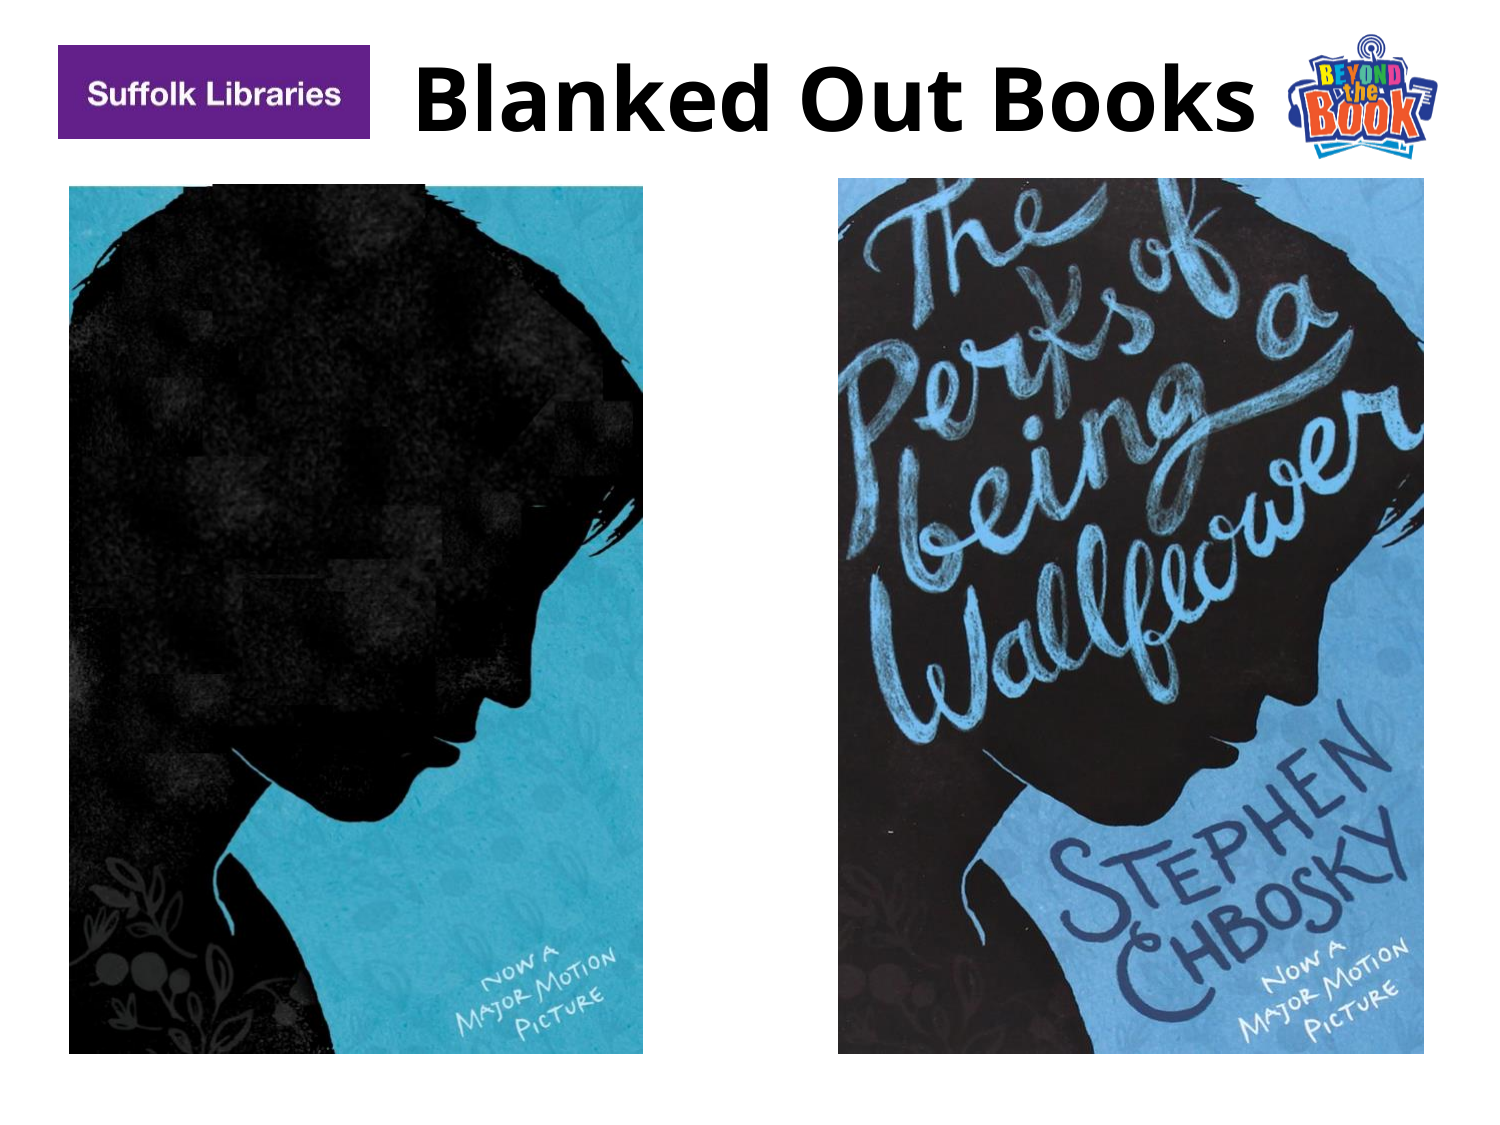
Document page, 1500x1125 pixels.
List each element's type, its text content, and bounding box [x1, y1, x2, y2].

picture [58, 45, 370, 139]
picture [838, 14, 1460, 1054]
picture [69, 184, 643, 1054]
text_box Blanked Out Books [354, 25, 1268, 159]
